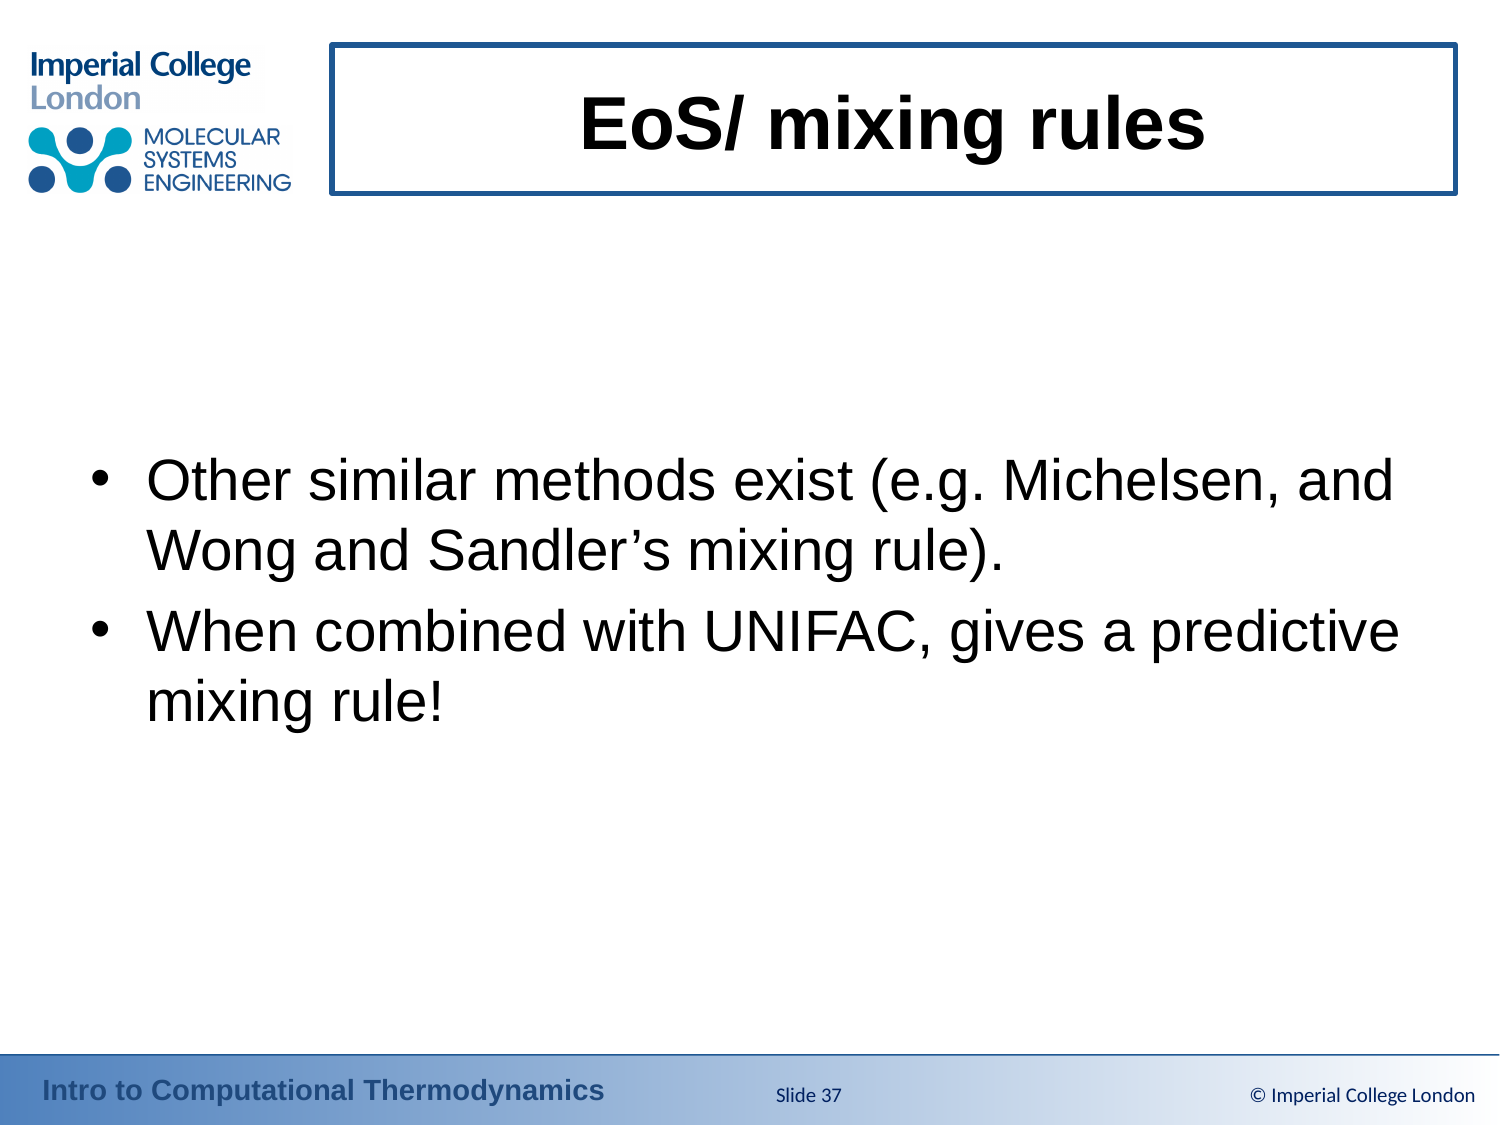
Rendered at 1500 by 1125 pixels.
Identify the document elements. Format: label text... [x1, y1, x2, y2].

footer © Imperial College London [1234, 1073, 1495, 1115]
list Other similar methods exist (e.g. Michelsen, and Wong and Sandler’s mixing rule). When combined with UNIFAC, gives a predictive mixing rule! [75, 262, 1424, 1053]
slide_number Slide 37 [667, 1073, 952, 1115]
picture [27, 125, 293, 194]
picture [27, 45, 265, 113]
